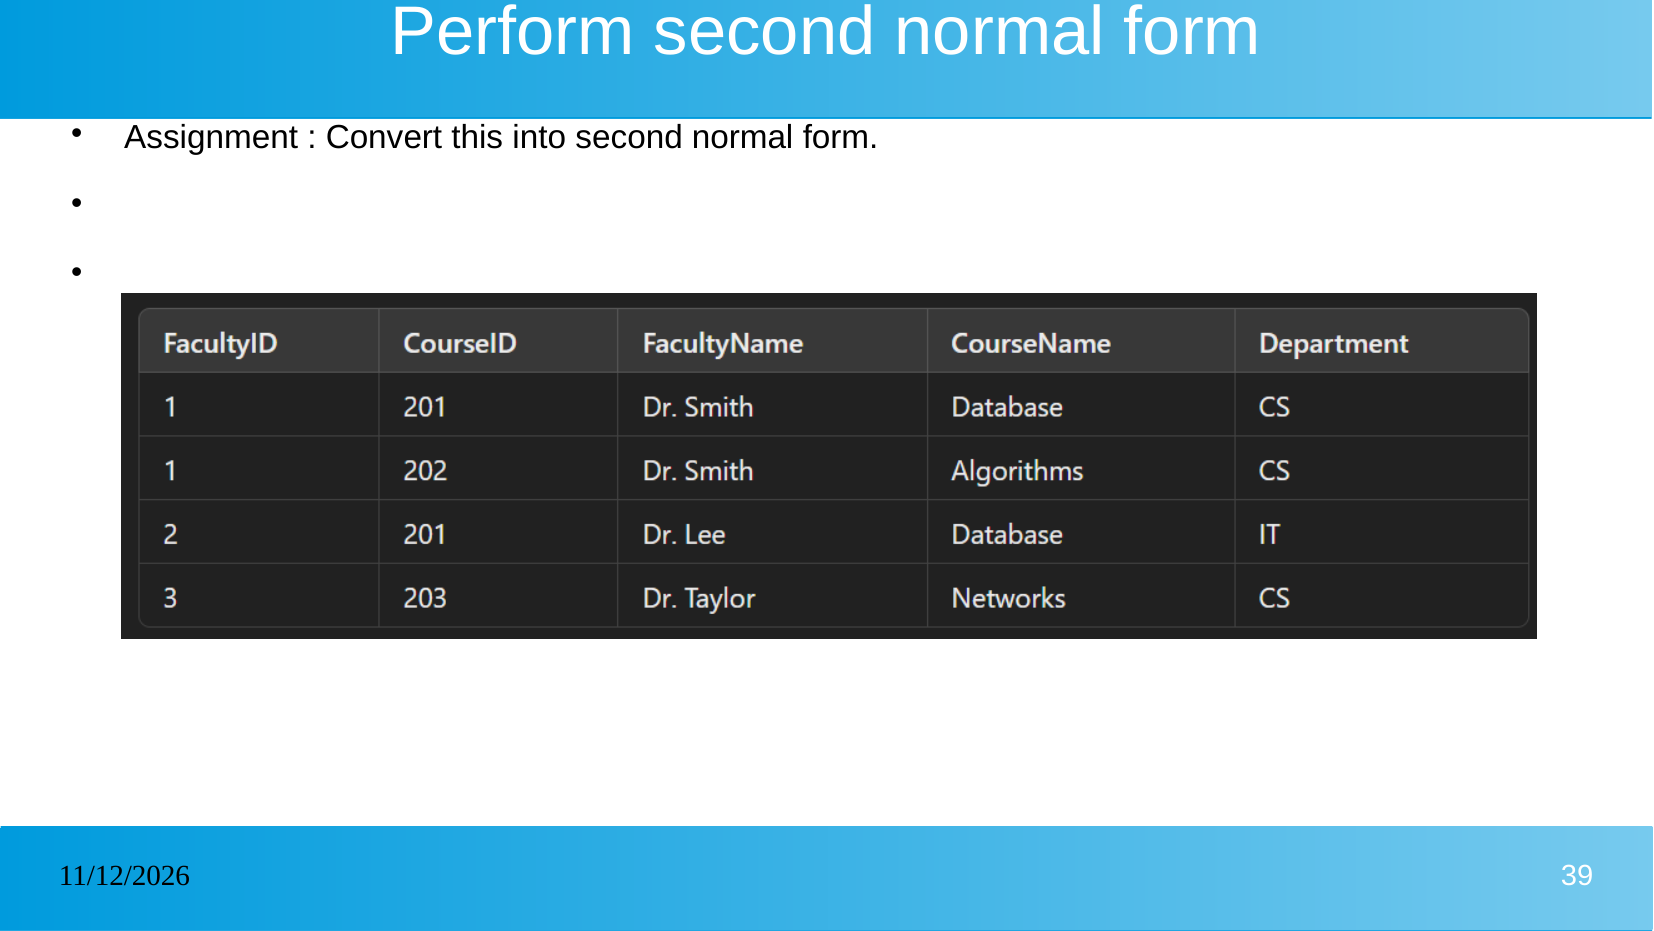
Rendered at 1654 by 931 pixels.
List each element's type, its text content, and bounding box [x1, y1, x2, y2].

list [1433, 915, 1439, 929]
list Assignment : Convert this into second normal form. [53, 115, 1588, 828]
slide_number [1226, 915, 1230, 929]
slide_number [59, 856, 442, 915]
picture [120, 293, 1537, 639]
title Perform second normal form [59, 0, 1594, 145]
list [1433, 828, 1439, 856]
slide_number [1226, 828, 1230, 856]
slide_number 39 [1210, 856, 1594, 915]
